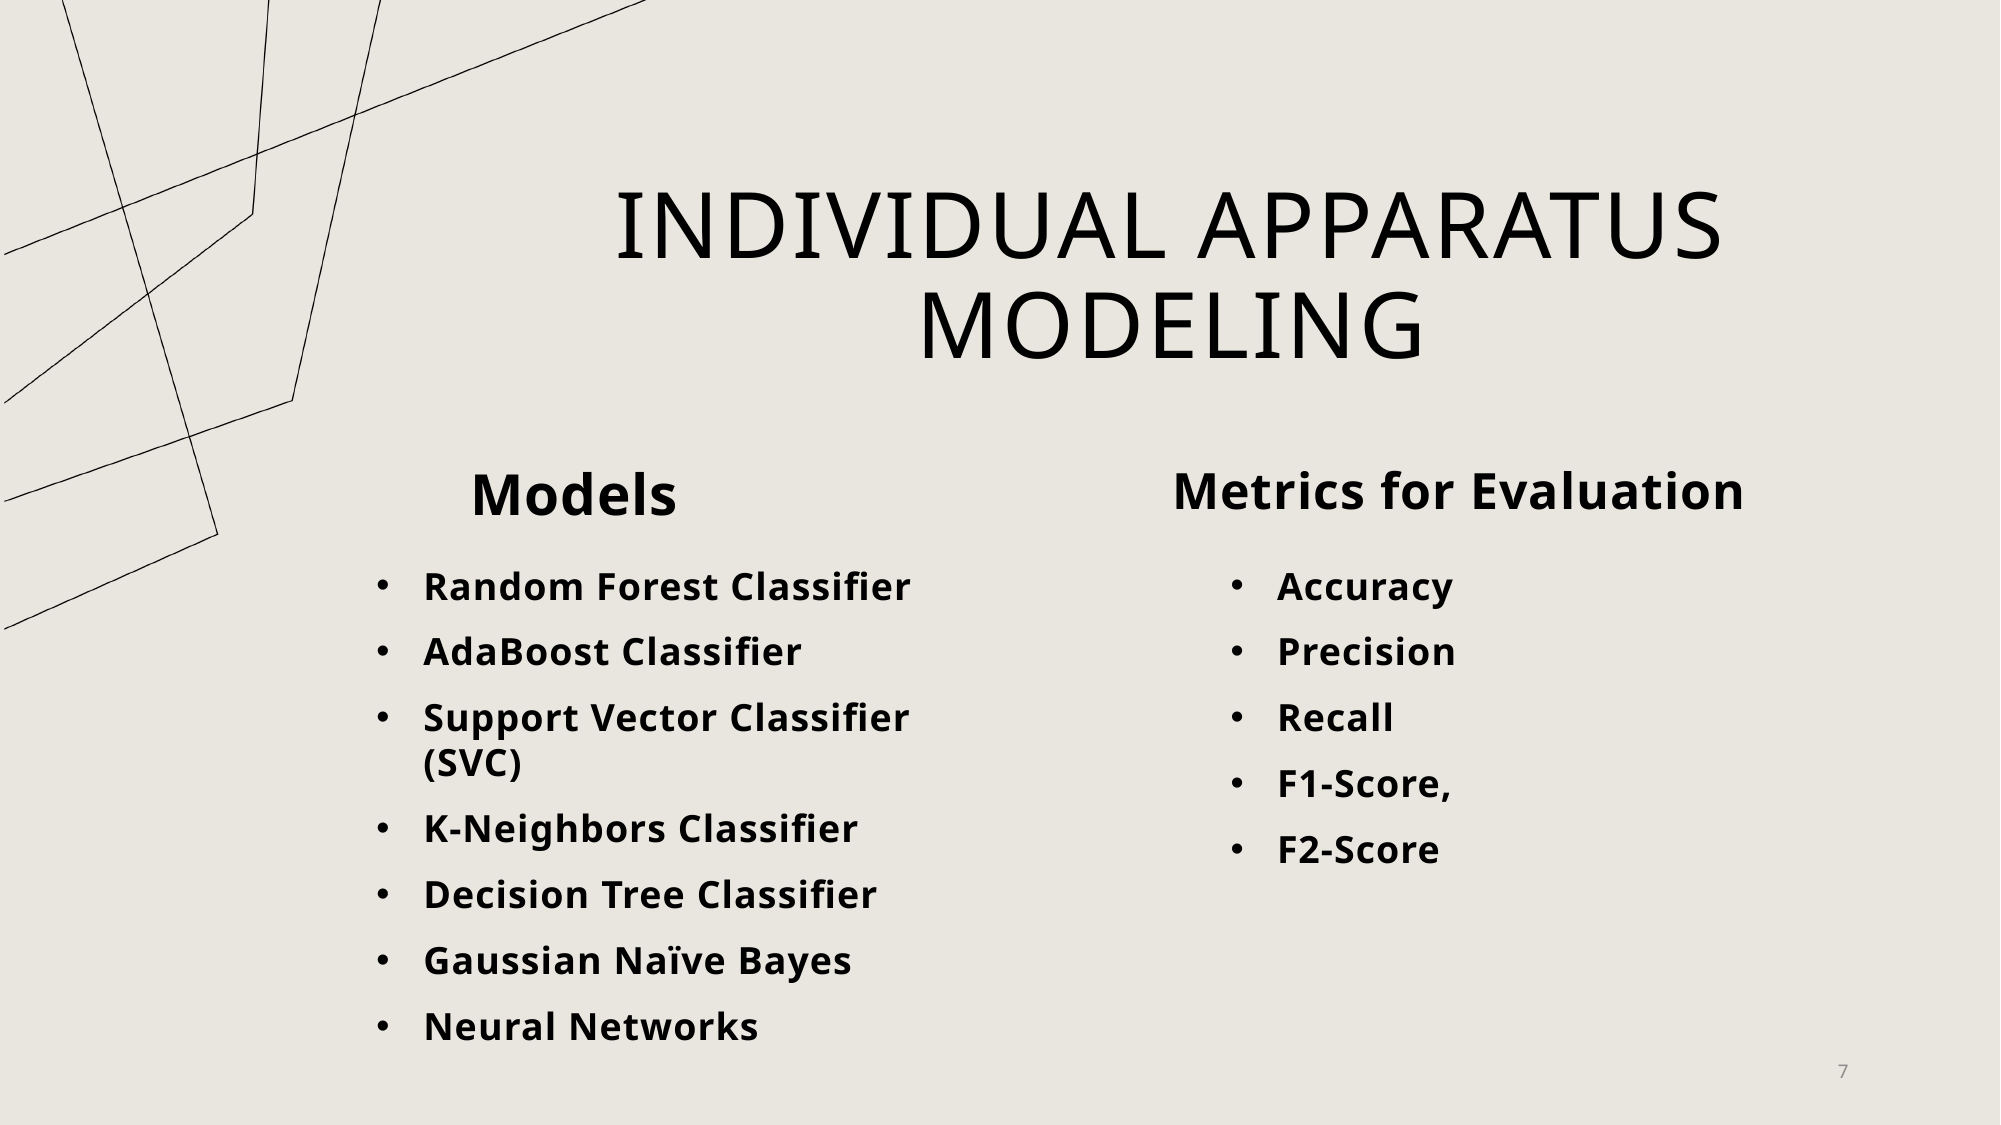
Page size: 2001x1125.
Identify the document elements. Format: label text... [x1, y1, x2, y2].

list Models [260, 458, 904, 535]
list Metrics for Evaluation [1135, 458, 1783, 535]
list Accuracy Precision Recall F1-Score, F2-Score [1215, 562, 1863, 1064]
list Random Forest Classifier AdaBoost Classifier Support Vector Classifier (SVC) K-Neighbors Classifier Decision Tree Classifier Gaussian Naïve Bayes Neural Networks [361, 562, 1009, 1064]
slide_number 7 [1701, 1042, 1864, 1103]
title Individual Apparatus Modeling [481, 93, 1863, 386]
picture [4, 0, 676, 642]
